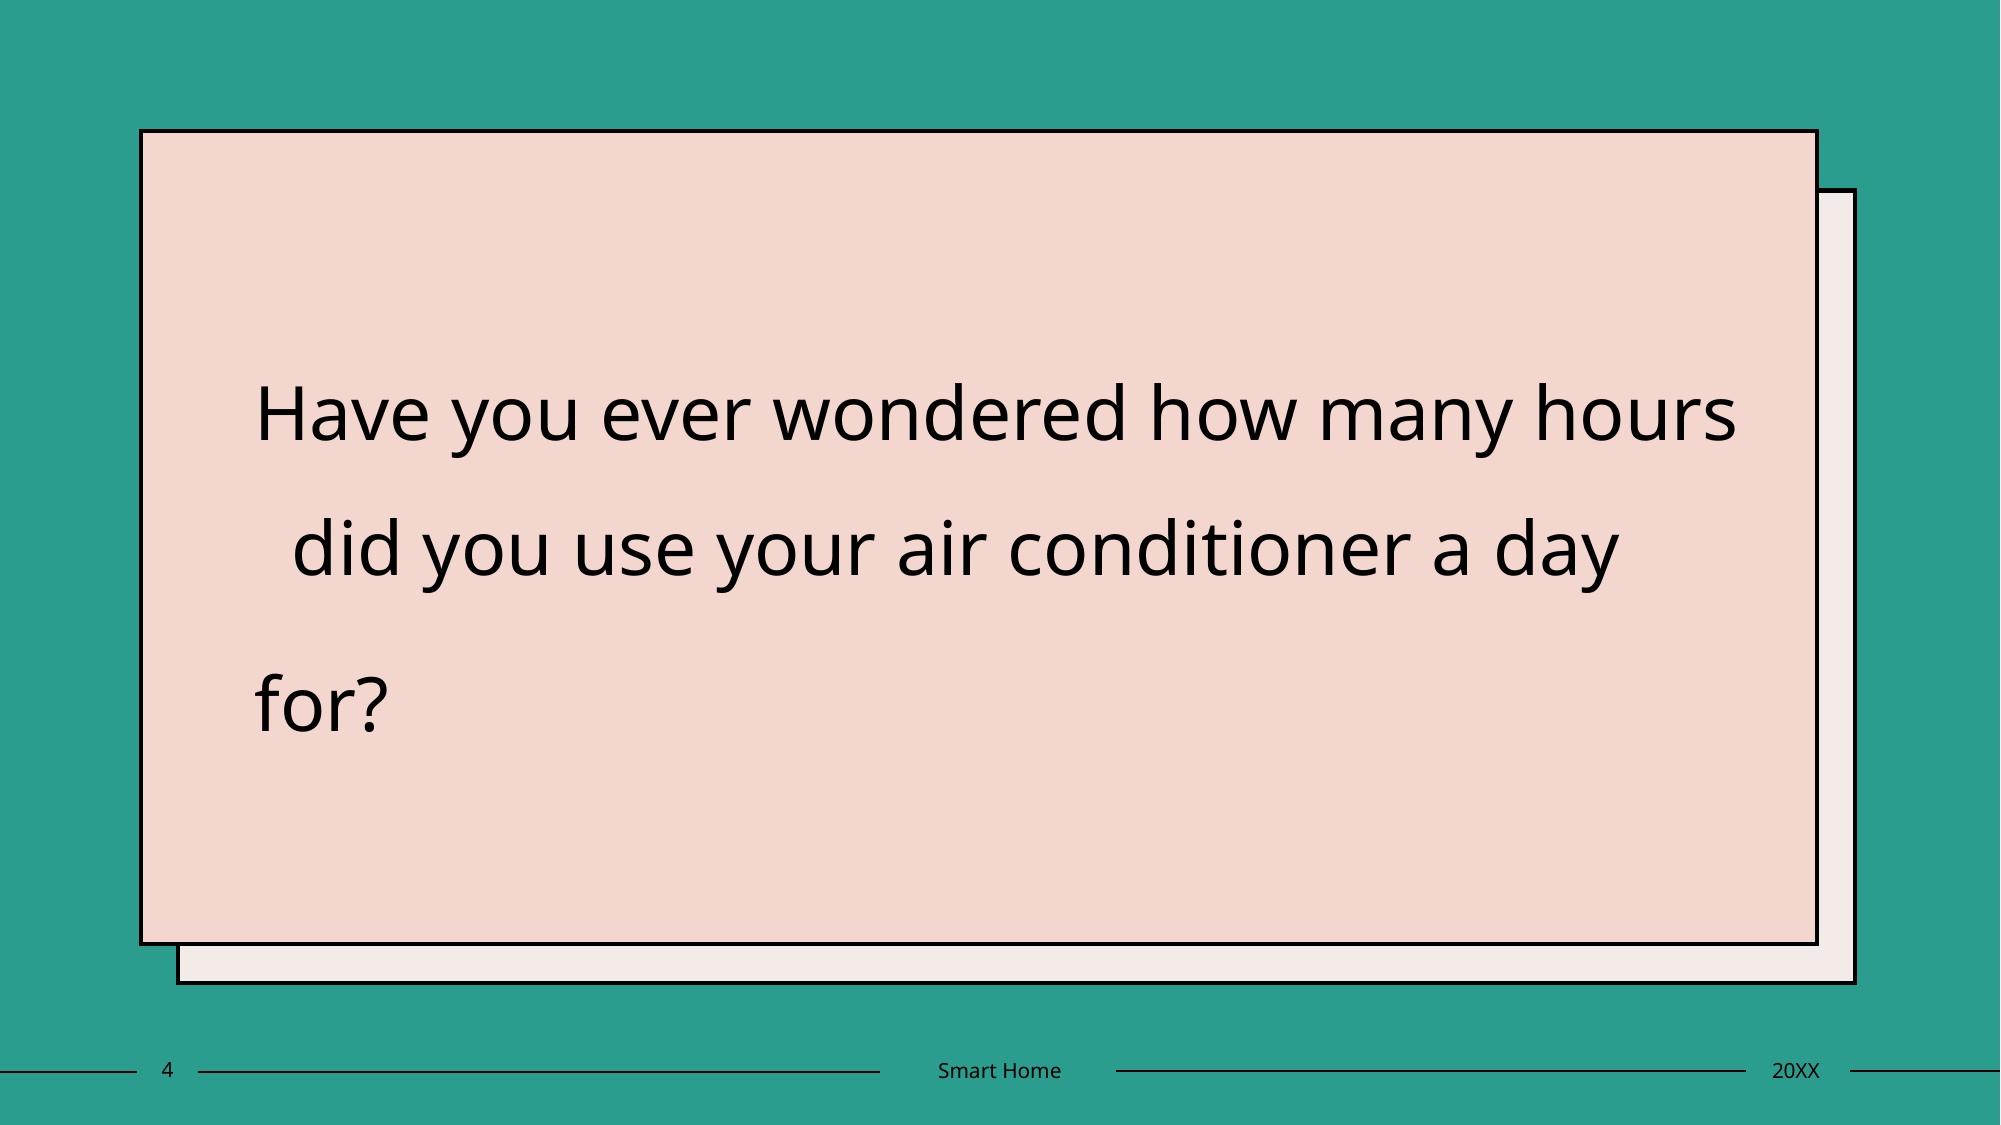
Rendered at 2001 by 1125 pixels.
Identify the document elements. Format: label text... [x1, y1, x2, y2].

slide_number 20XX [1743, 1050, 1849, 1091]
slide_number 4 [137, 1050, 198, 1091]
title Have you ever wondered how many hours did you use your air conditioner a day for? [239, 240, 1755, 827]
footer Smart Home [879, 1050, 1120, 1091]
